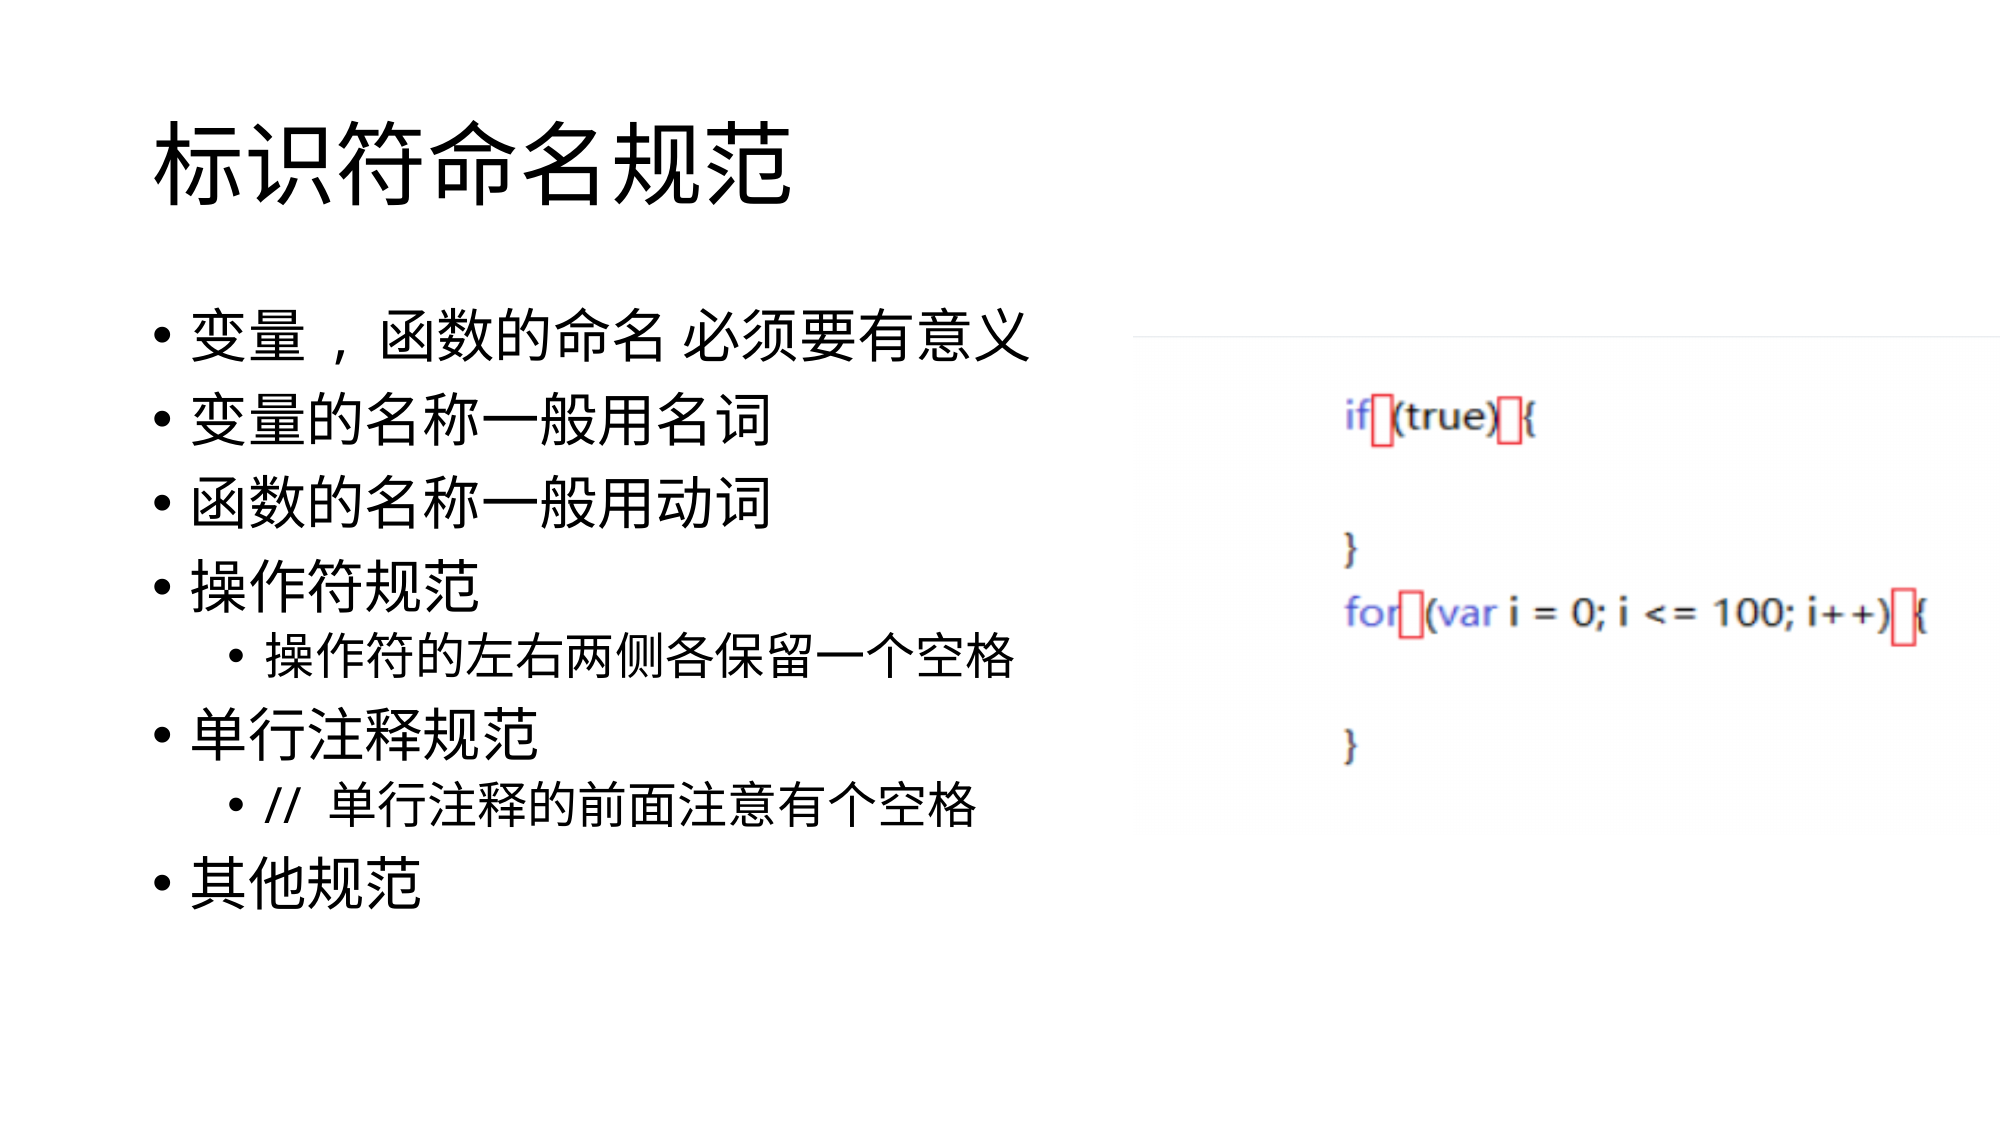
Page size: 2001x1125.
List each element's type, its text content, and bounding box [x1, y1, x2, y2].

list 变量 , 函数的命名 必须要有意义 变量的名称一般用名词 函数的名称一般用动词 操作符规范 操作符的左右两侧各保留一个空格 单行注释规范 // 单行注释的前面注意有个空格 其他规范 [137, 299, 1863, 1014]
picture [1133, 336, 2000, 835]
title 标识符命名规范 [137, 59, 1863, 278]
